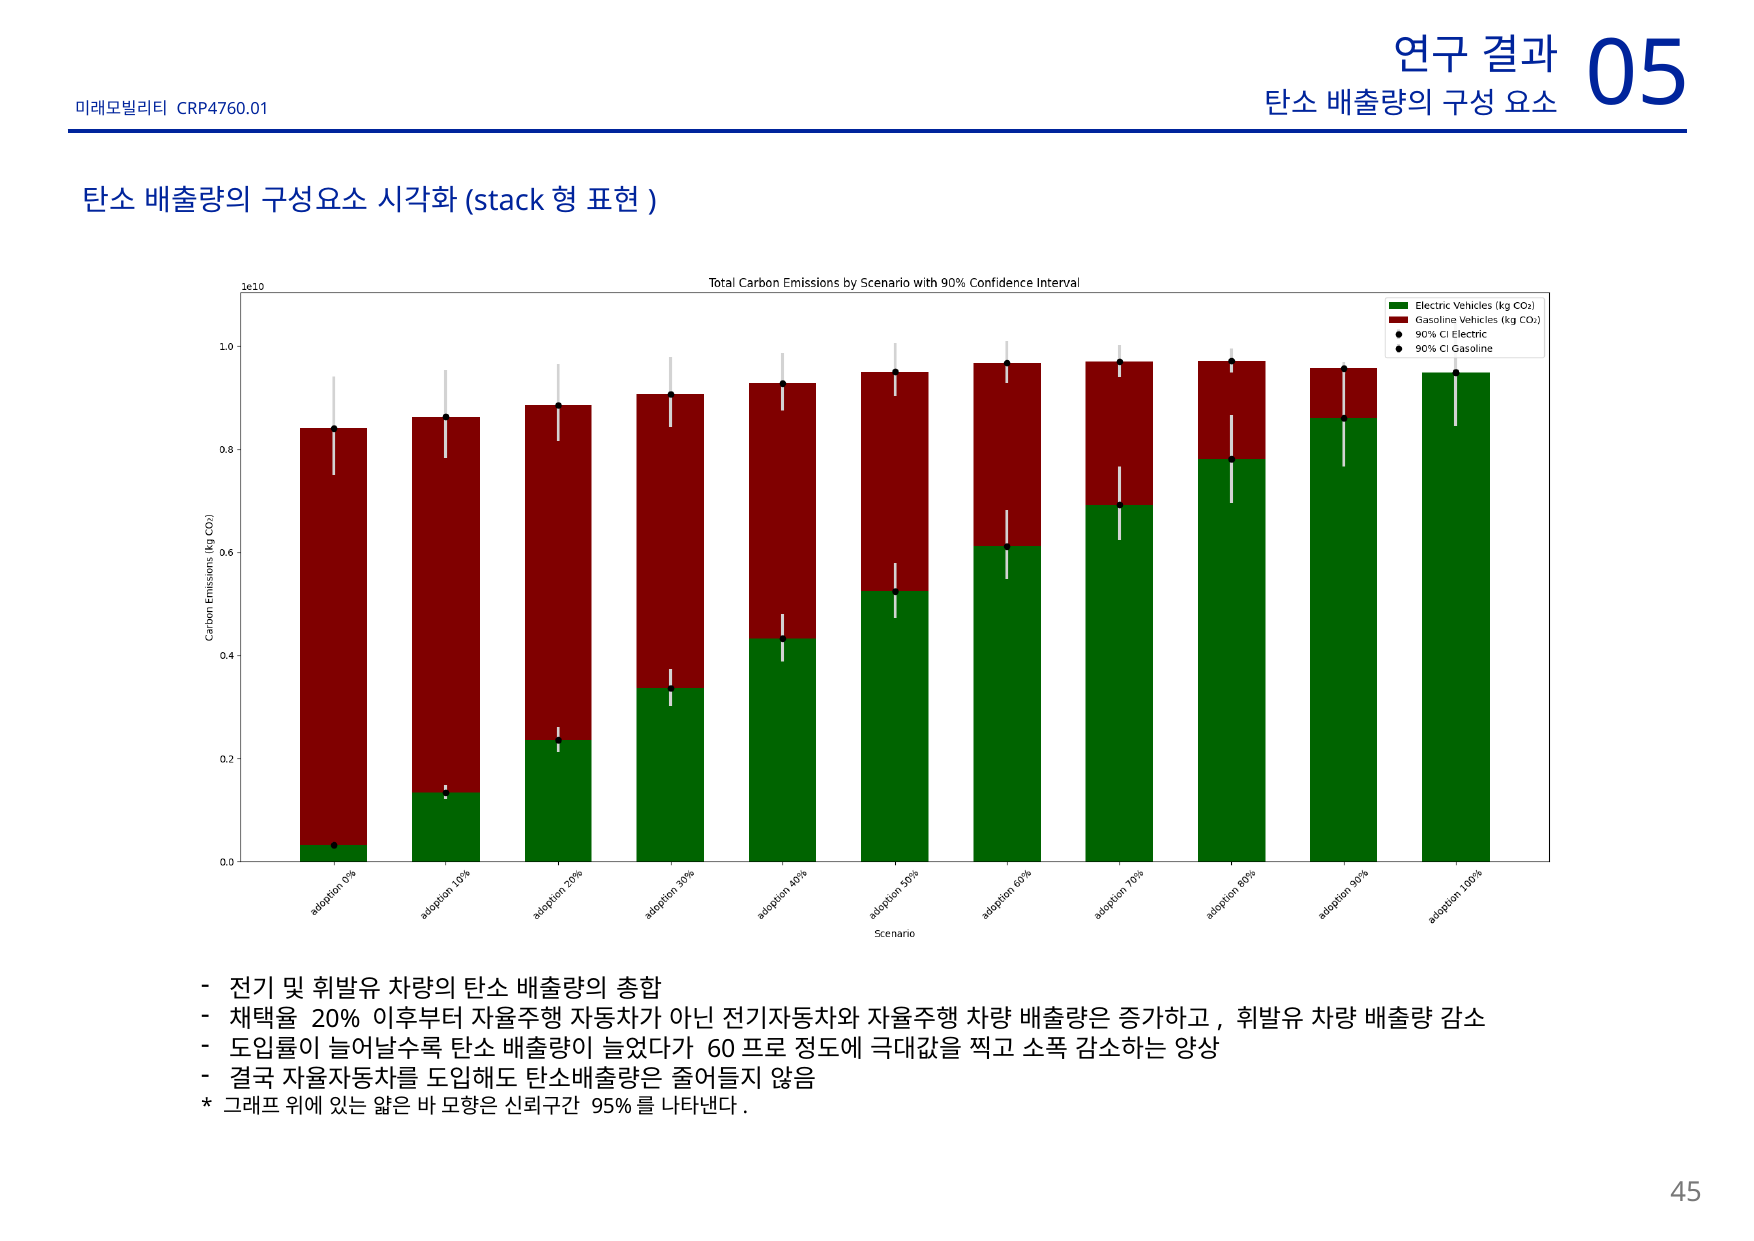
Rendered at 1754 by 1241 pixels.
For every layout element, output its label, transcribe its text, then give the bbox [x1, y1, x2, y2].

slide_number 45 [1322, 1159, 1717, 1226]
text_box 전기 및 휘발유 차량의 탄소 배출량의 총합 채택율 20% 이후부터 자율주행 자동차가 아닌 전기자동차와 자율주행 차량 배출량은 증가하고, 휘발유 차량 배출량 감소 도입률이 늘어날수록 탄소 배출량이 늘었다가 60프로 정도에 극대값을 찍고 소폭 감소하는 양상 결국 자율자동차를 도입해도 탄소배출량은 줄어들지 않음 * 그래프 위에 있는 얇은 바 모향은 신뢰구간 95%를 나타낸다. [186, 965, 1568, 1125]
picture [195, 266, 1559, 949]
list 연구 결과 [1032, 25, 1574, 73]
text_box 탄소 배출량의 구성요소 시각화(stack형 표현) [67, 170, 684, 232]
list 탄소 배출량의 구성 요소 [1032, 73, 1574, 135]
list 05 [1540, 9, 1706, 141]
